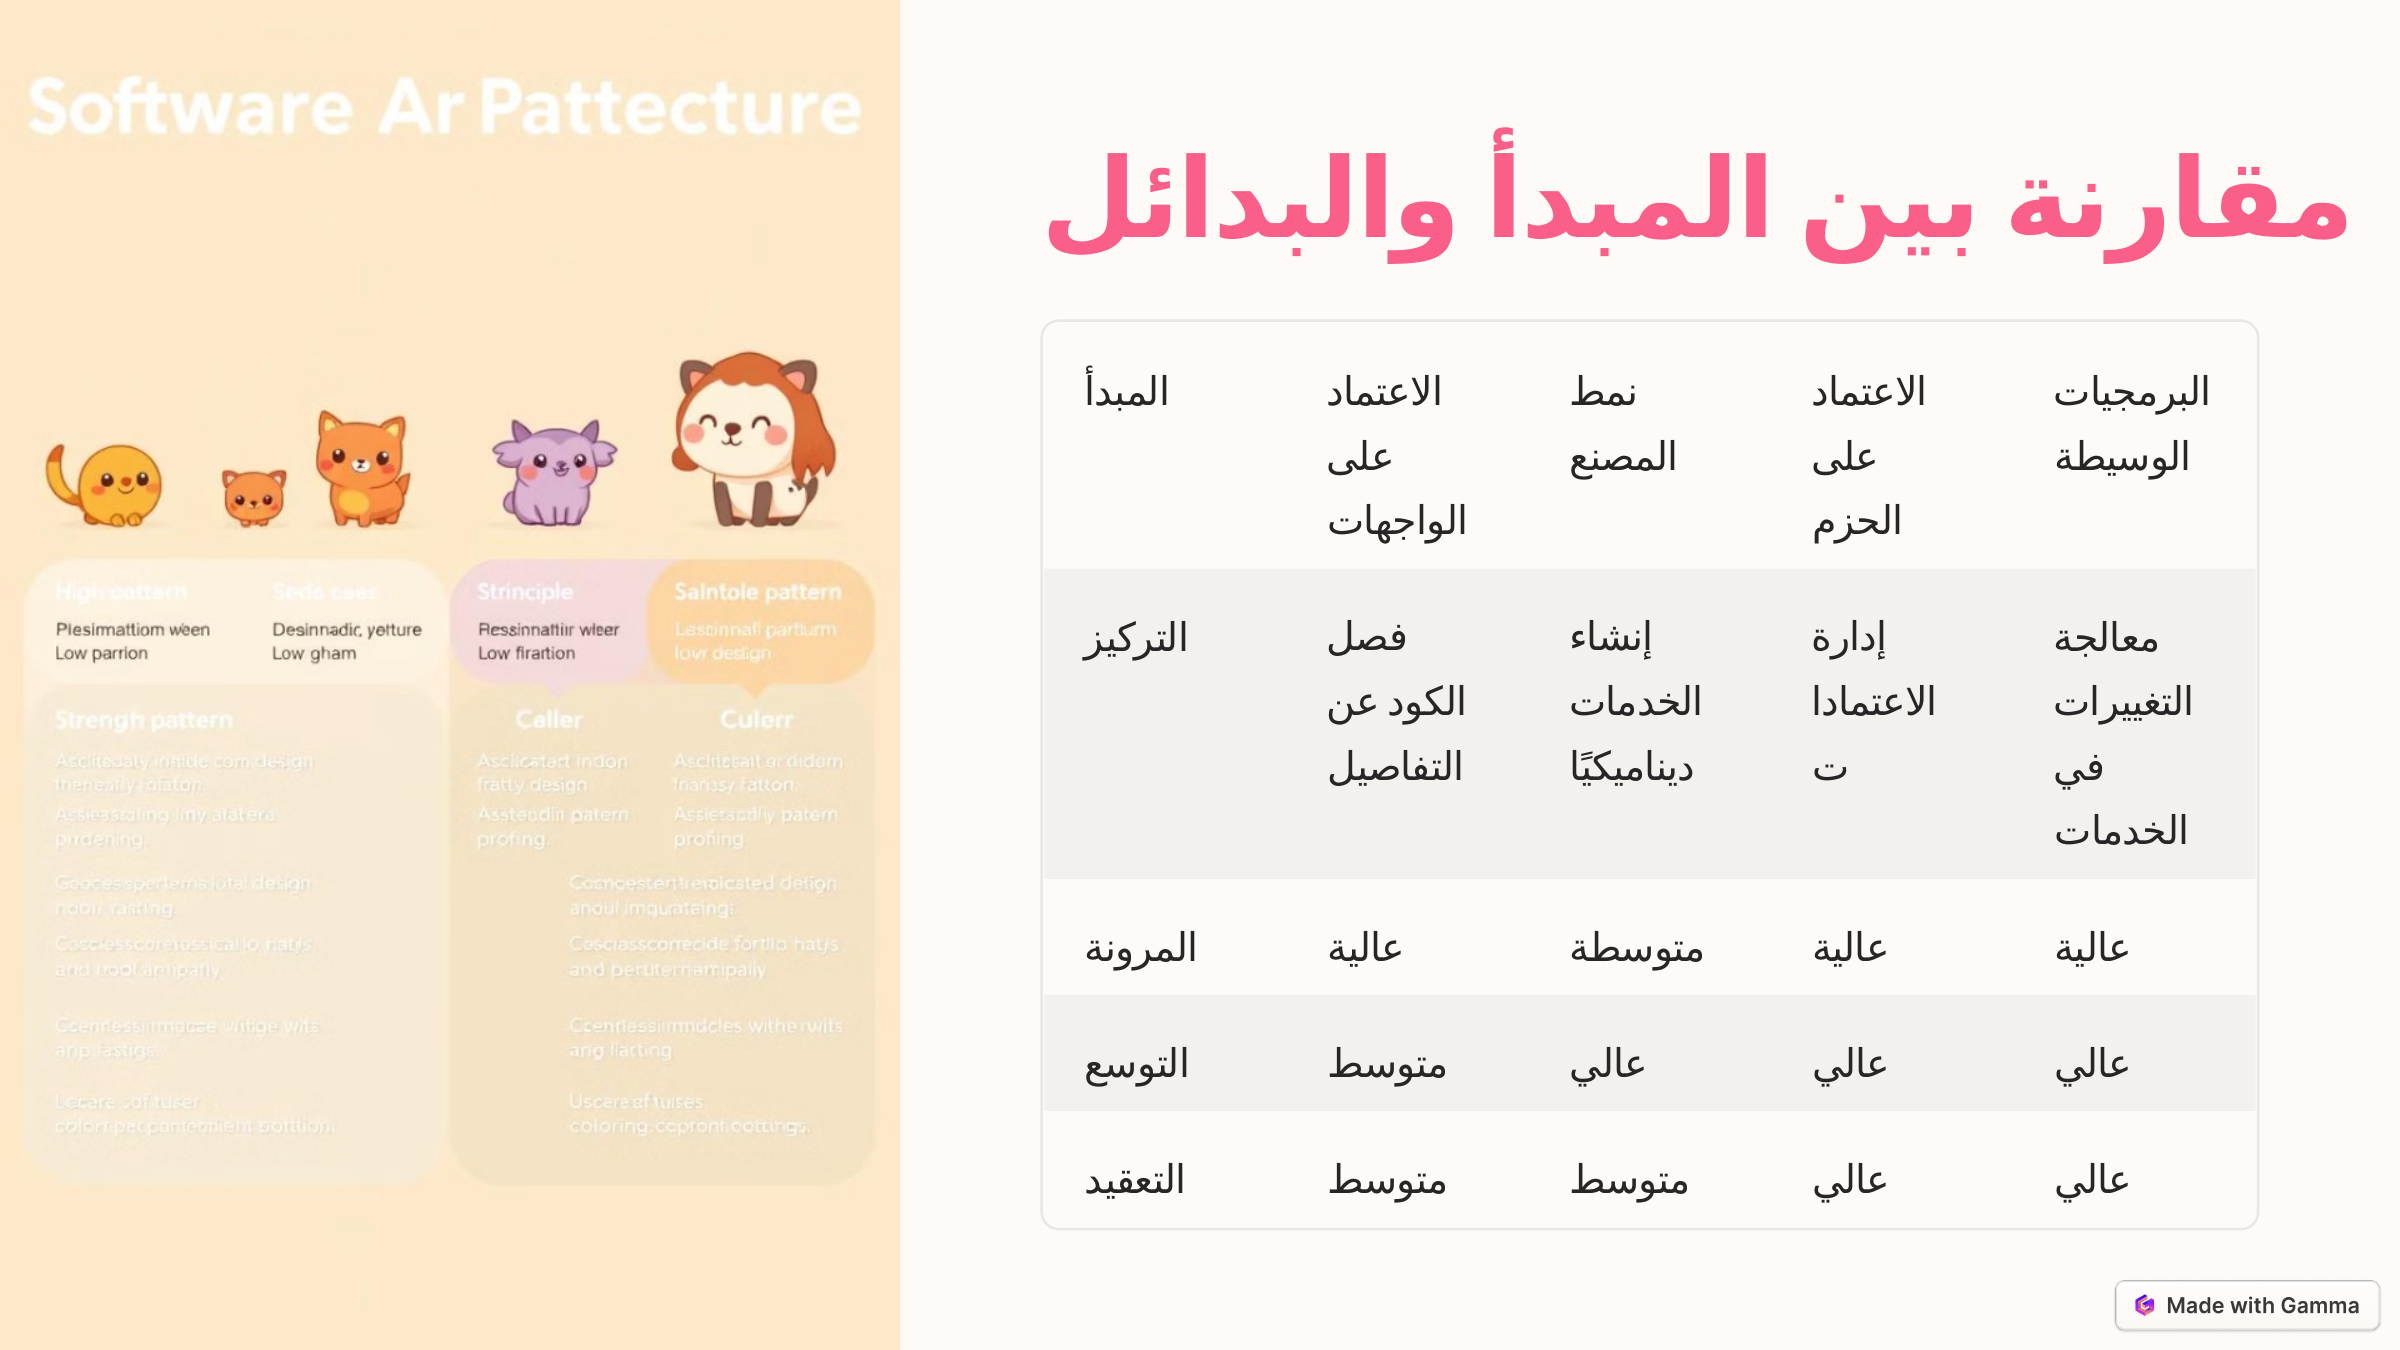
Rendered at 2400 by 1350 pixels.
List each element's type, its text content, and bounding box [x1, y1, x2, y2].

text_box إنشاء الخدمات ديناميكيًا [1569, 594, 1731, 789]
text_box المبدأ [1084, 348, 1246, 414]
text_box فصل الكود عن التفاصيل [1327, 594, 1488, 789]
text_box متوسط [1327, 1136, 1488, 1202]
picture [0, 0, 900, 1350]
text_box الاعتماد على الحزم [1812, 348, 1973, 479]
text_box عالية [1812, 904, 1973, 970]
text_box معالجة التغييرات في الخدمات [2054, 594, 2216, 854]
text_box عالية [1327, 904, 1488, 970]
text_box [1044, 1110, 2256, 1227]
text_box المرونة [1084, 904, 1246, 970]
text_box نمط المصنع [1569, 348, 1731, 479]
text_box متوسط [1327, 1020, 1488, 1086]
text_box إدارة الاعتمادات [1812, 594, 1973, 789]
text_box التركيز [1084, 594, 1246, 659]
text_box متوسطة [1569, 904, 1731, 970]
text_box عالية [2054, 904, 2216, 970]
picture [2106, 1271, 2389, 1339]
text_box التعقيد [1084, 1136, 1246, 1202]
text_box متوسط [1569, 1136, 1731, 1202]
text_box البرمجيات الوسيطة [2054, 348, 2216, 479]
text_box عالي [2054, 1136, 2216, 1202]
text_box عالي [1812, 1136, 1973, 1202]
text_box عالي [2054, 1020, 2216, 1086]
text_box التوسع [1084, 1020, 1246, 1086]
text_box مقارنة بين المبدأ والبدائل [1041, 120, 2156, 260]
text_box عالي [1569, 1020, 1731, 1086]
text_box [1044, 879, 2256, 994]
text_box [1044, 994, 2256, 1110]
text_box [1044, 568, 2256, 879]
text_box الاعتماد على الواجهات [1327, 348, 1488, 544]
text_box [1044, 323, 2256, 568]
text_box عالي [1812, 1020, 1973, 1086]
